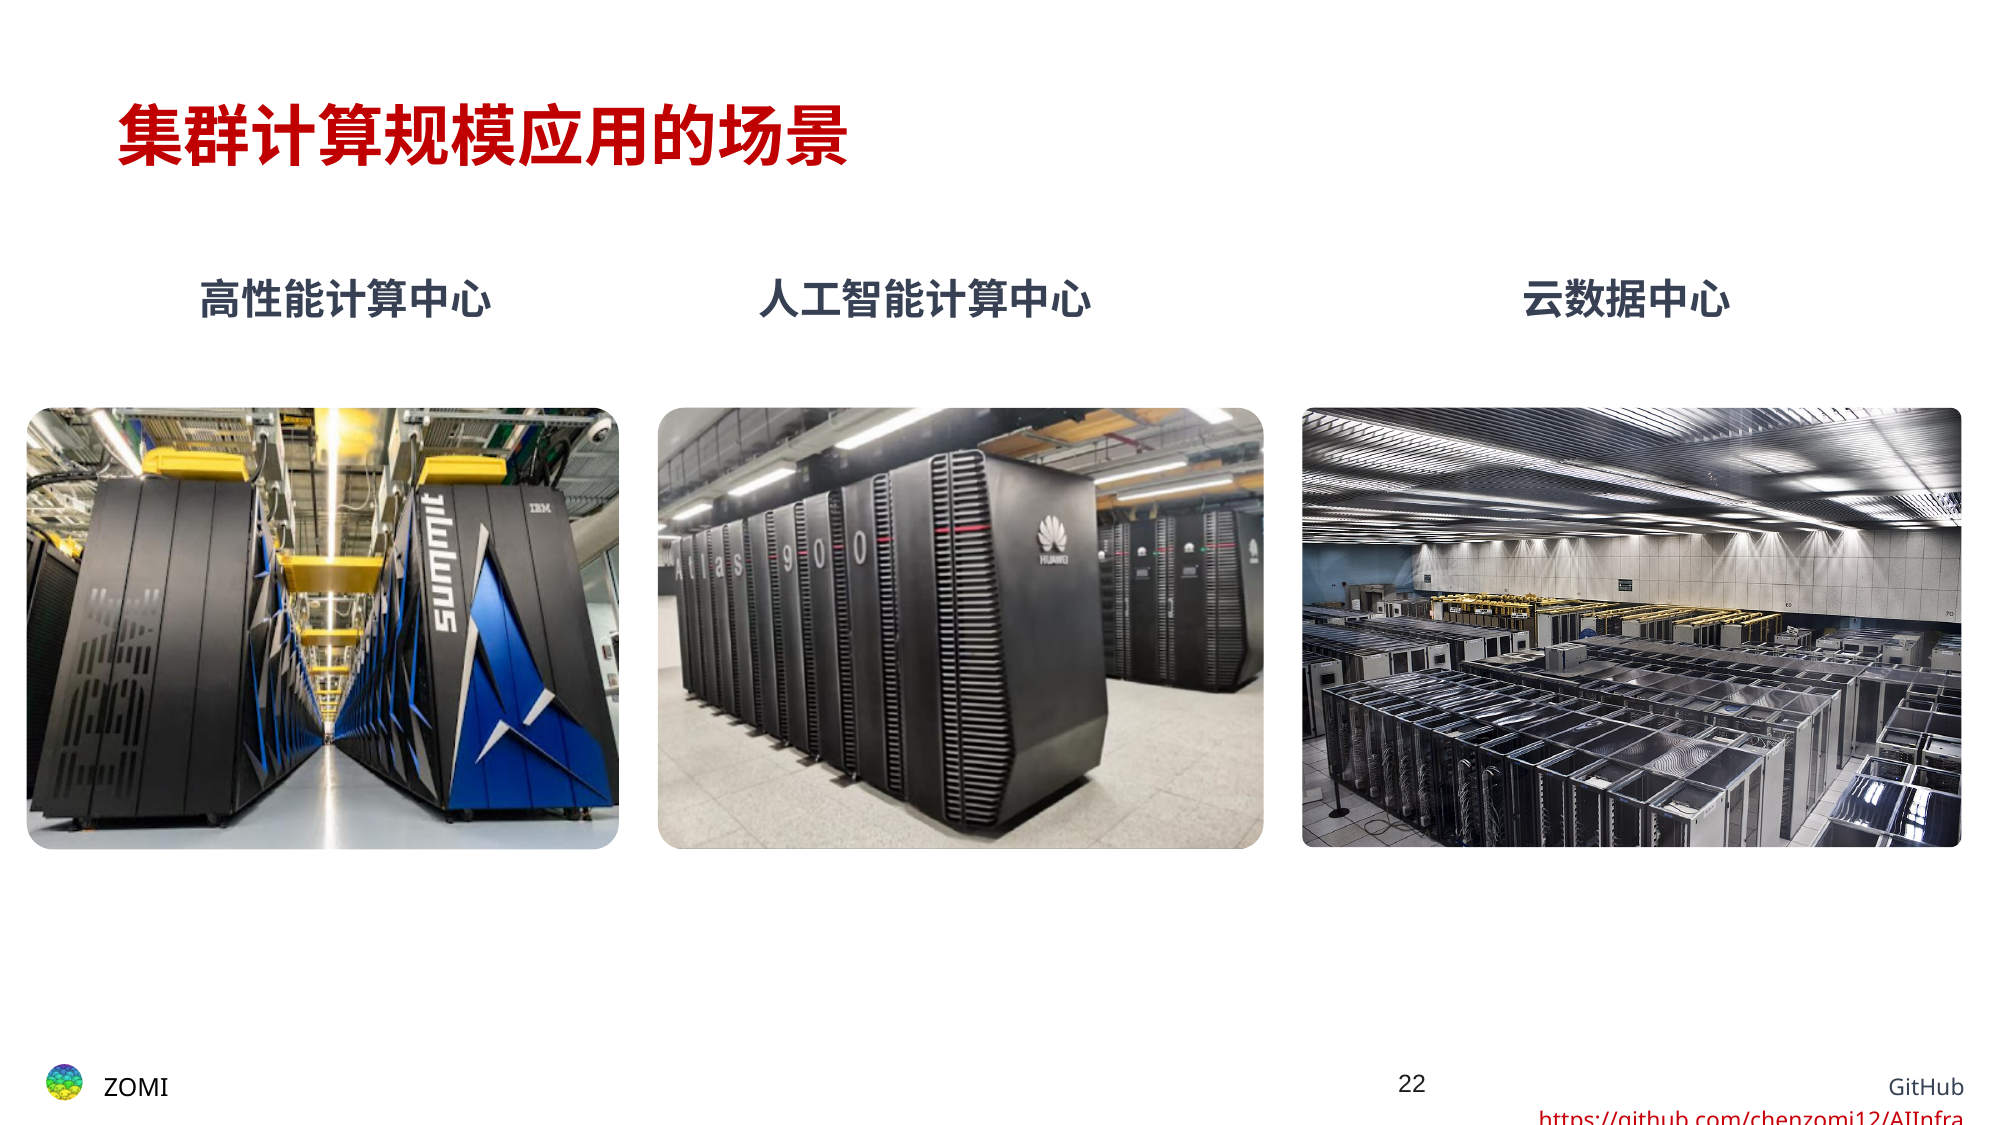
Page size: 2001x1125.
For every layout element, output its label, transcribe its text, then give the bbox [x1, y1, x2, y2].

picture [47, 1065, 82, 1100]
text_box 人工智能计算中心 [717, 265, 1133, 331]
picture [26, 407, 620, 850]
title 集群计算规模应用的场景 [102, 85, 1901, 183]
picture [1302, 407, 1962, 848]
picture [657, 407, 1264, 850]
text_box 高性能计算中心 [138, 265, 554, 331]
text_box 云数据中心 [1344, 265, 1909, 331]
